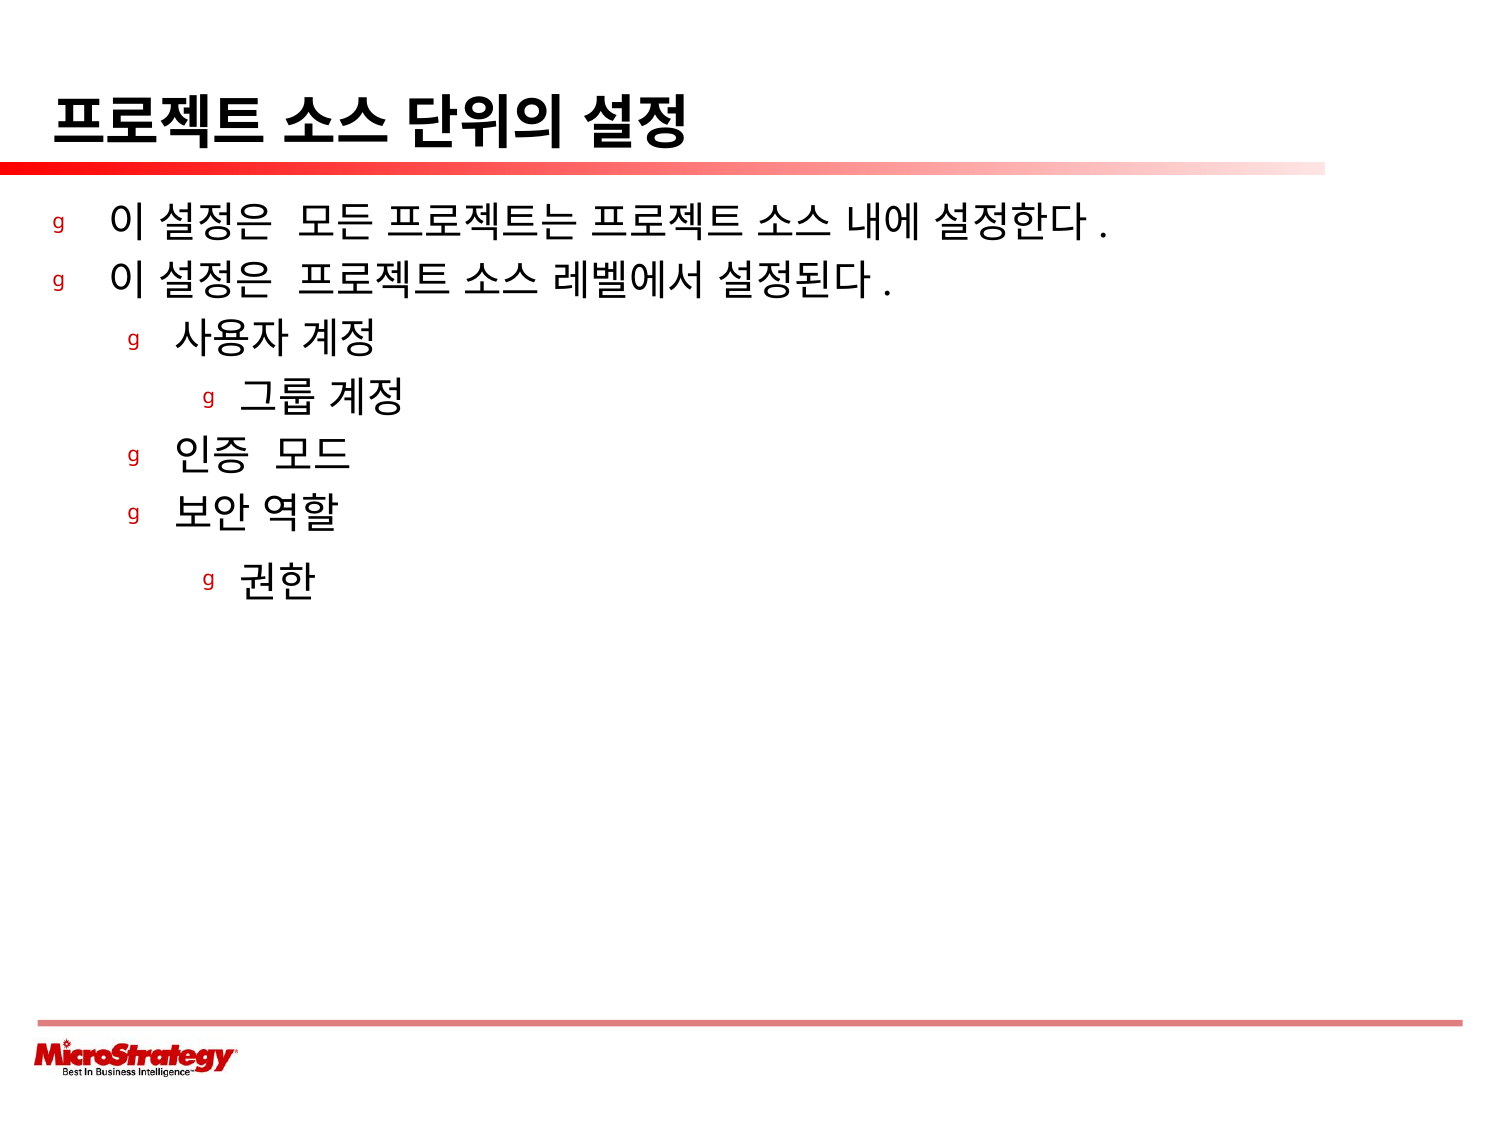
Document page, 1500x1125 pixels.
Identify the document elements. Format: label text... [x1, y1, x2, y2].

list 이 설정은 모든 프로젝트는 프로젝트 소스 내에 설정한다. 이 설정은 프로젝트 소스 레벨에서 설정된다. 사용자 계정 그룹 계정 인증 모드 보안 역할 권한 [37, 188, 1463, 1013]
title 프로젝트 소스 단위의 설정 [37, 37, 1463, 163]
picture [34, 1038, 238, 1077]
